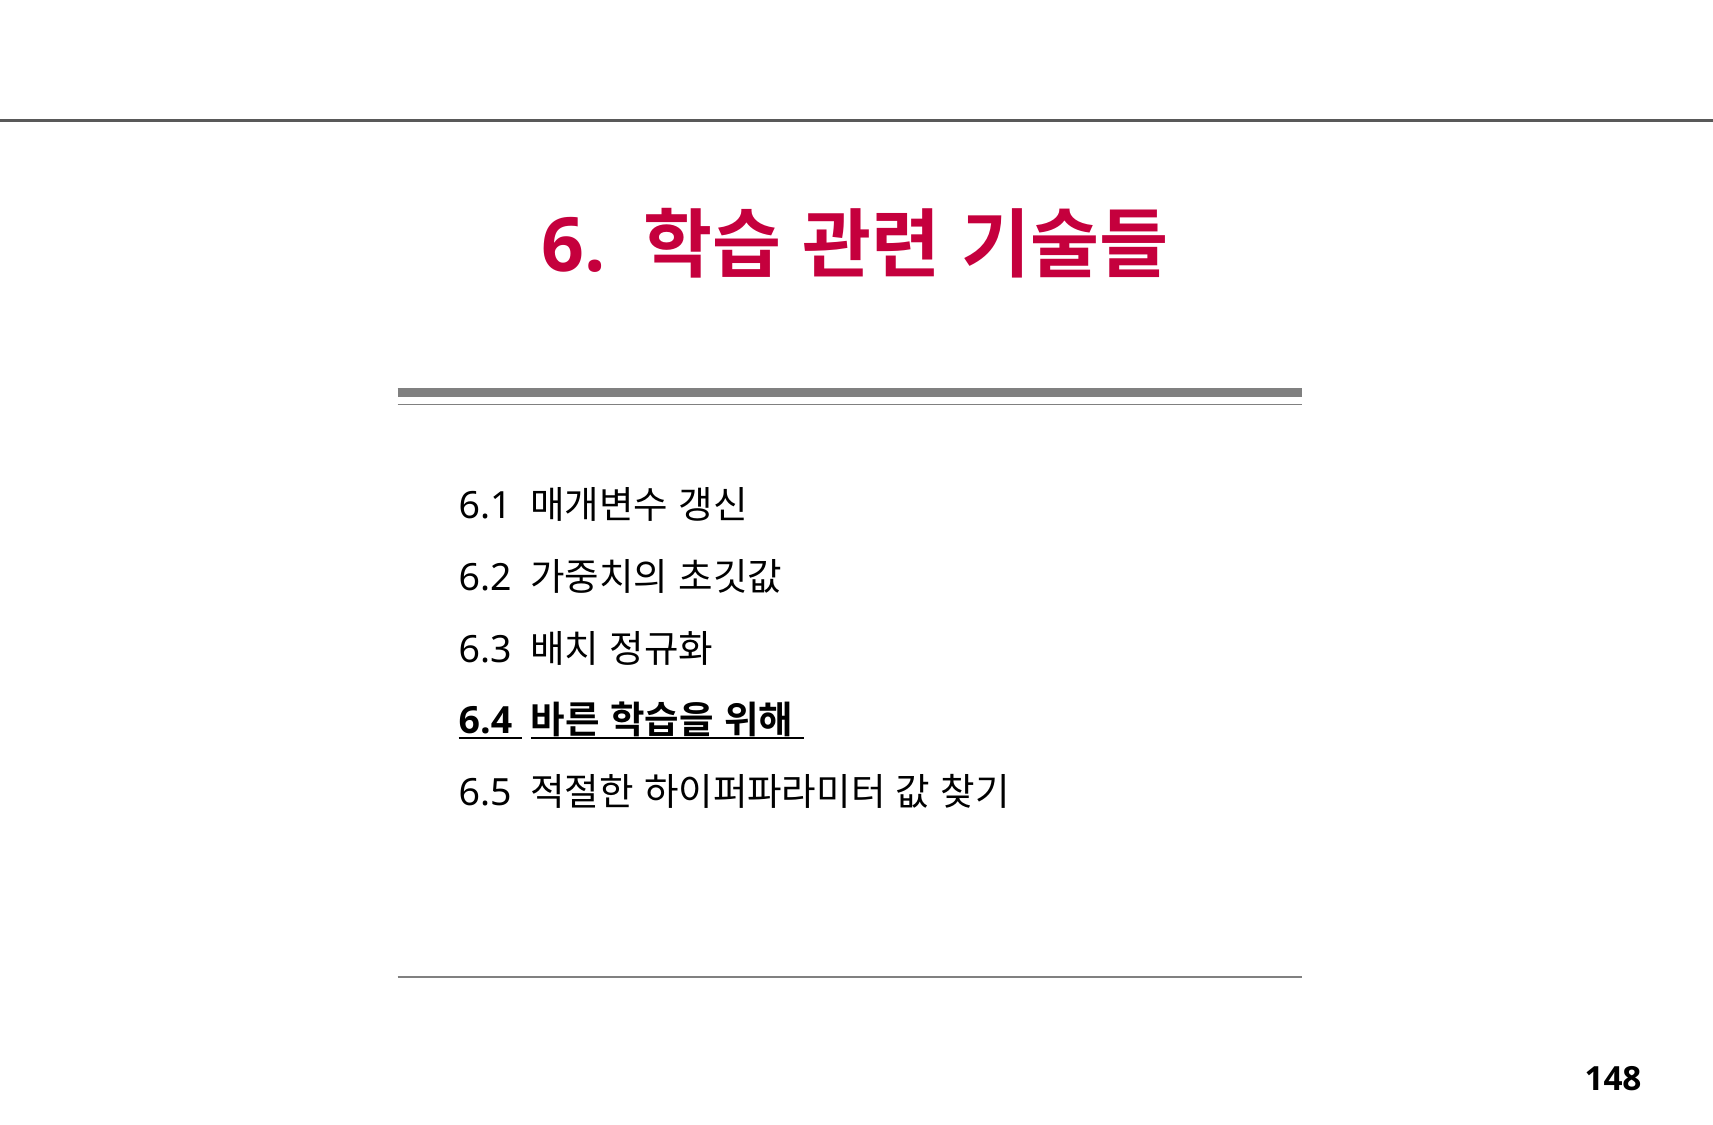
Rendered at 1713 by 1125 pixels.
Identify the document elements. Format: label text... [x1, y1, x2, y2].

text_box 6.1 매개변수 갱신 6.2 가중치의 초깃값 6.3 배치 정규화 6.4 바른 학습을 위해 6.5 적절한 하이퍼파라미터 값 찾기 [443, 451, 1299, 821]
text_box 6. 학습 관련 기술들 [289, 183, 1422, 299]
